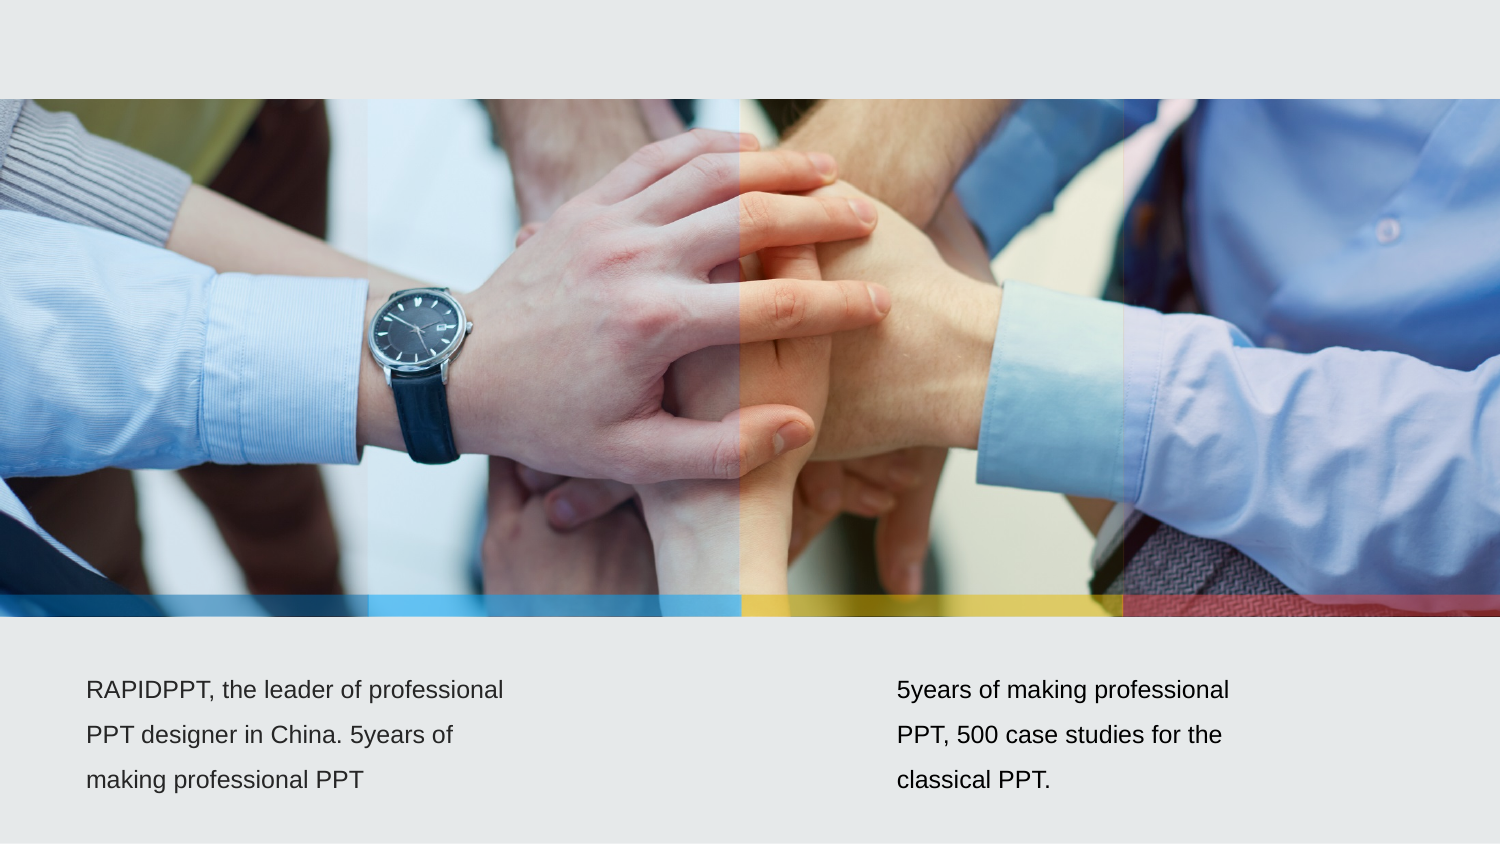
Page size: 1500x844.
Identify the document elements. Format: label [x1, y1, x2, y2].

text_box [0, 98, 1500, 803]
